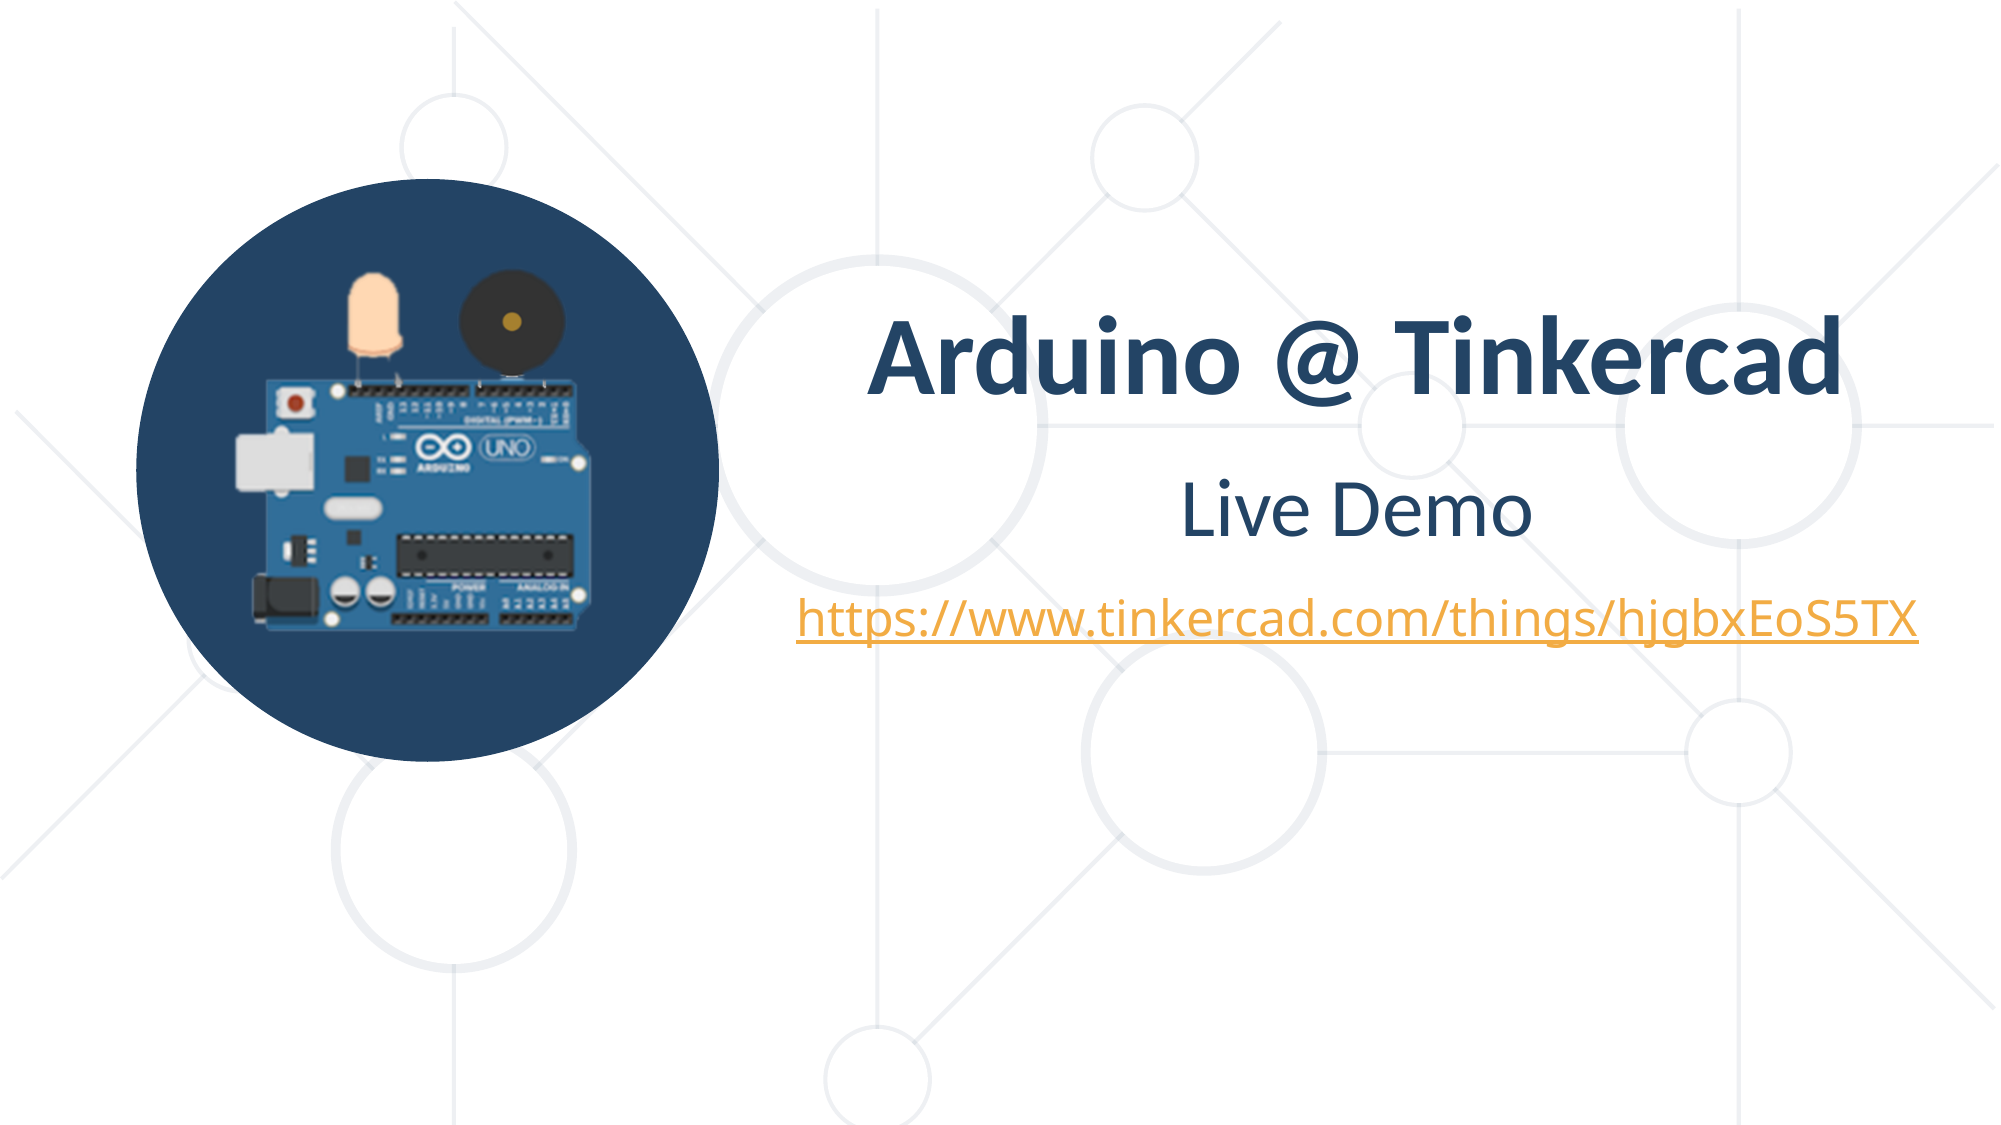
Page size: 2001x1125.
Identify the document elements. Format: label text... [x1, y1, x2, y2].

subtitle Live Demo [810, 439, 1905, 564]
text_box https://www.tinkercad.com/things/hjgbxEoS5TX [781, 578, 1934, 662]
title Arduino @ Tinkercad [810, 259, 1905, 439]
picture [209, 226, 633, 680]
